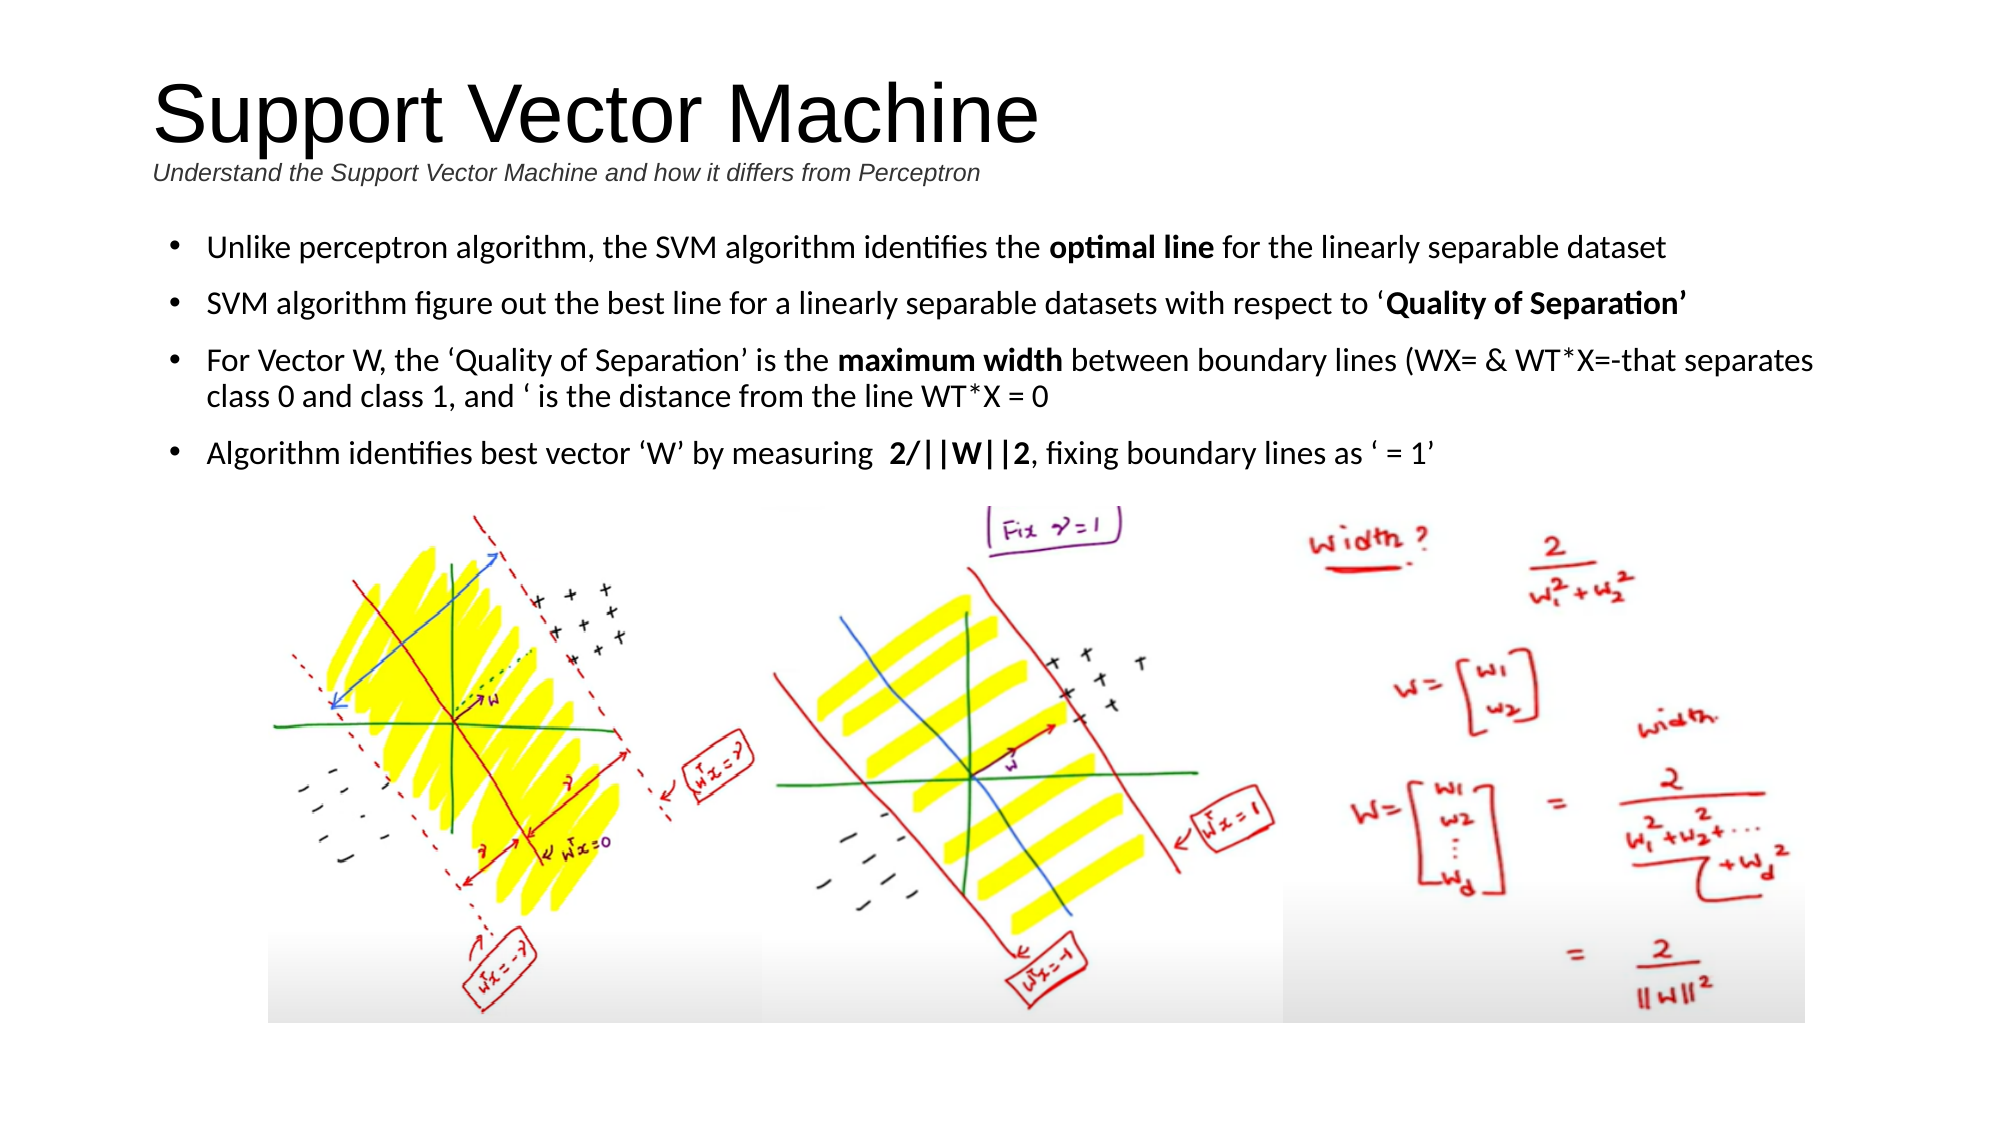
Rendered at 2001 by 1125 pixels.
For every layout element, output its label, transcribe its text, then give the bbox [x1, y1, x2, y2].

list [761, 506, 1283, 1023]
title Support Vector Machine Understand the Support Vector Machine and how it differs from Perceptron [137, 59, 1863, 198]
picture [1283, 506, 1805, 1023]
picture [268, 509, 762, 1023]
